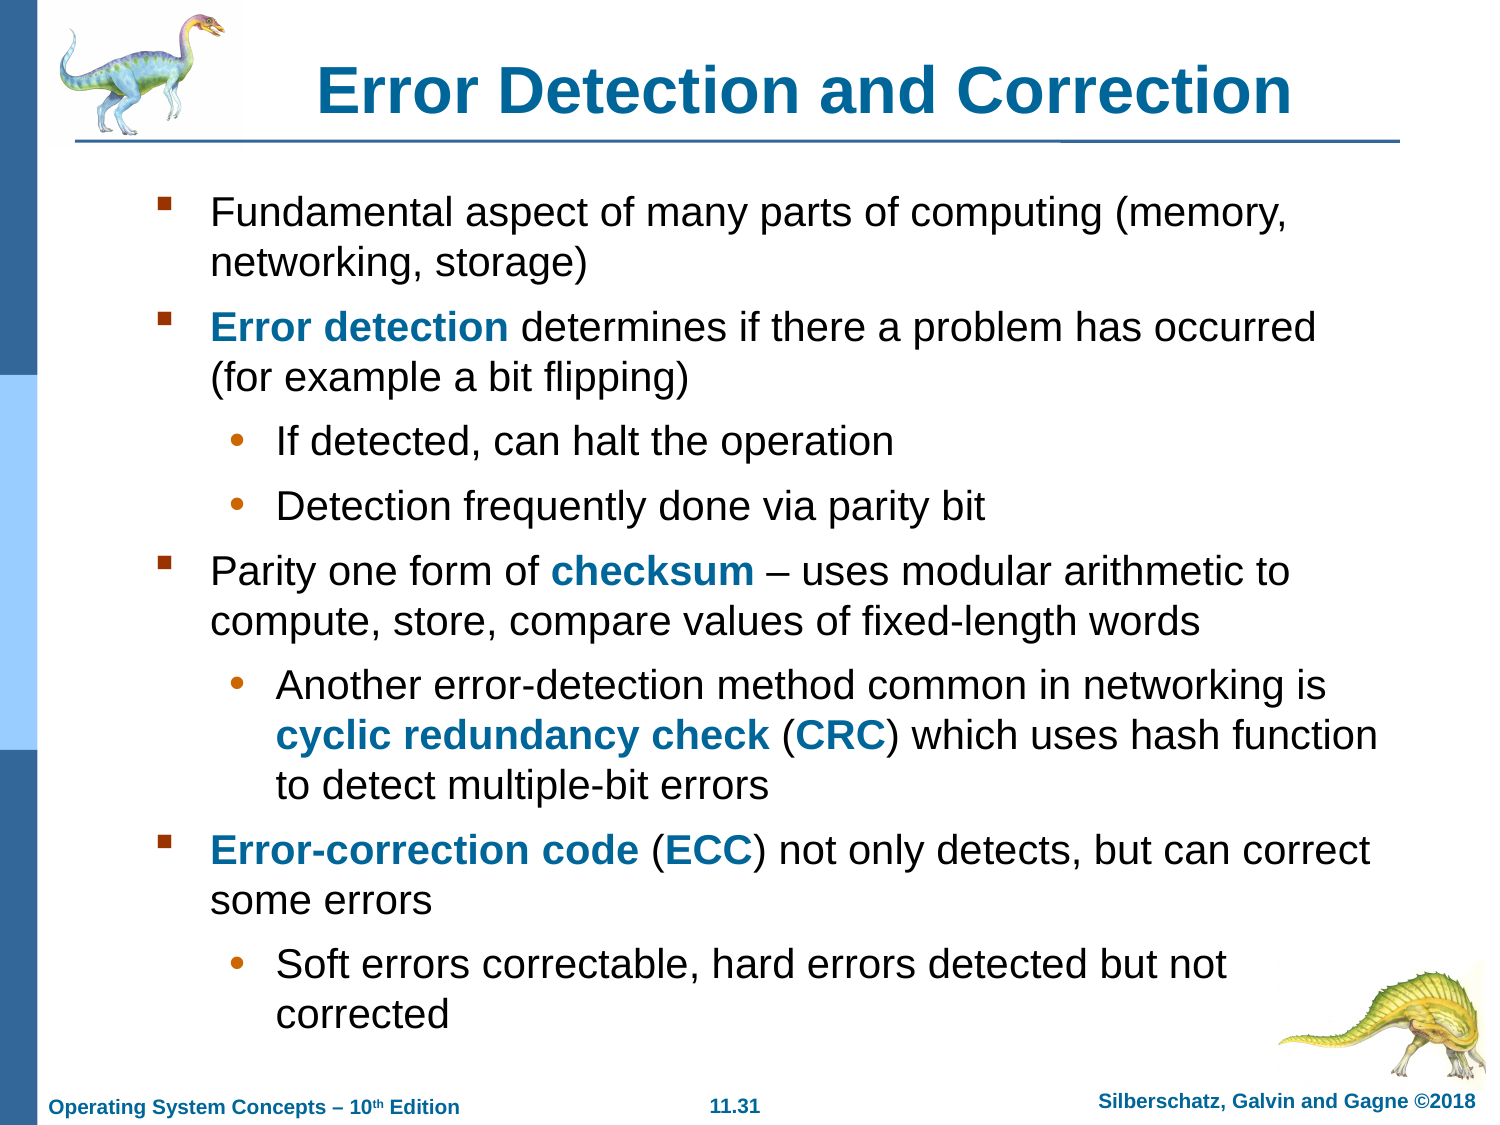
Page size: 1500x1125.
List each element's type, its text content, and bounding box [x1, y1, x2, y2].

title Error Detection and Correction [172, 40, 1438, 135]
picture [46, 0, 243, 149]
picture [1275, 959, 1486, 1090]
list Fundamental aspect of many parts of computing (memory, networking, storage) Error detection determines if there a problem has occurred (for example a bit flipping) If detected, can halt the operation Detection frequently done via parity bit Parity one form of checksum – uses modular arithmetic to compute, store, compare values of fixed-length words Another error-detection method common in networking is cyclic redundancy check (CRC) which uses hash function to detect multiple-bit errors Error-correction code (ECC) not only detects, but can correct some errors Soft errors correctable, hard errors detected but not corrected [139, 177, 1405, 921]
